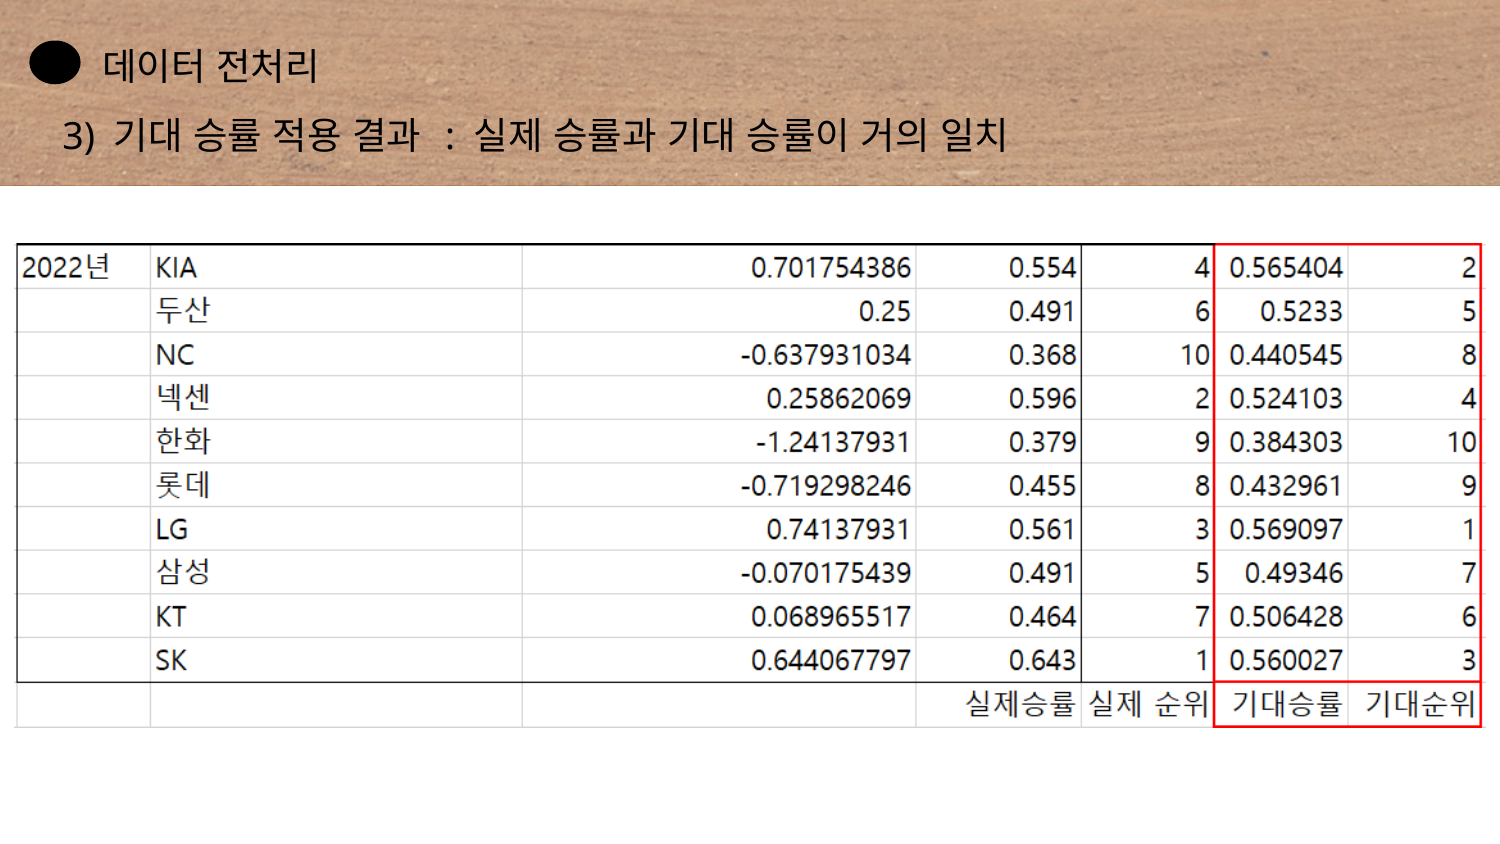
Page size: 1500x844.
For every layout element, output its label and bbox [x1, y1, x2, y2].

picture [14, 242, 1486, 728]
text_box [0, 0, 1500, 186]
text_box [0, 35, 534, 97]
